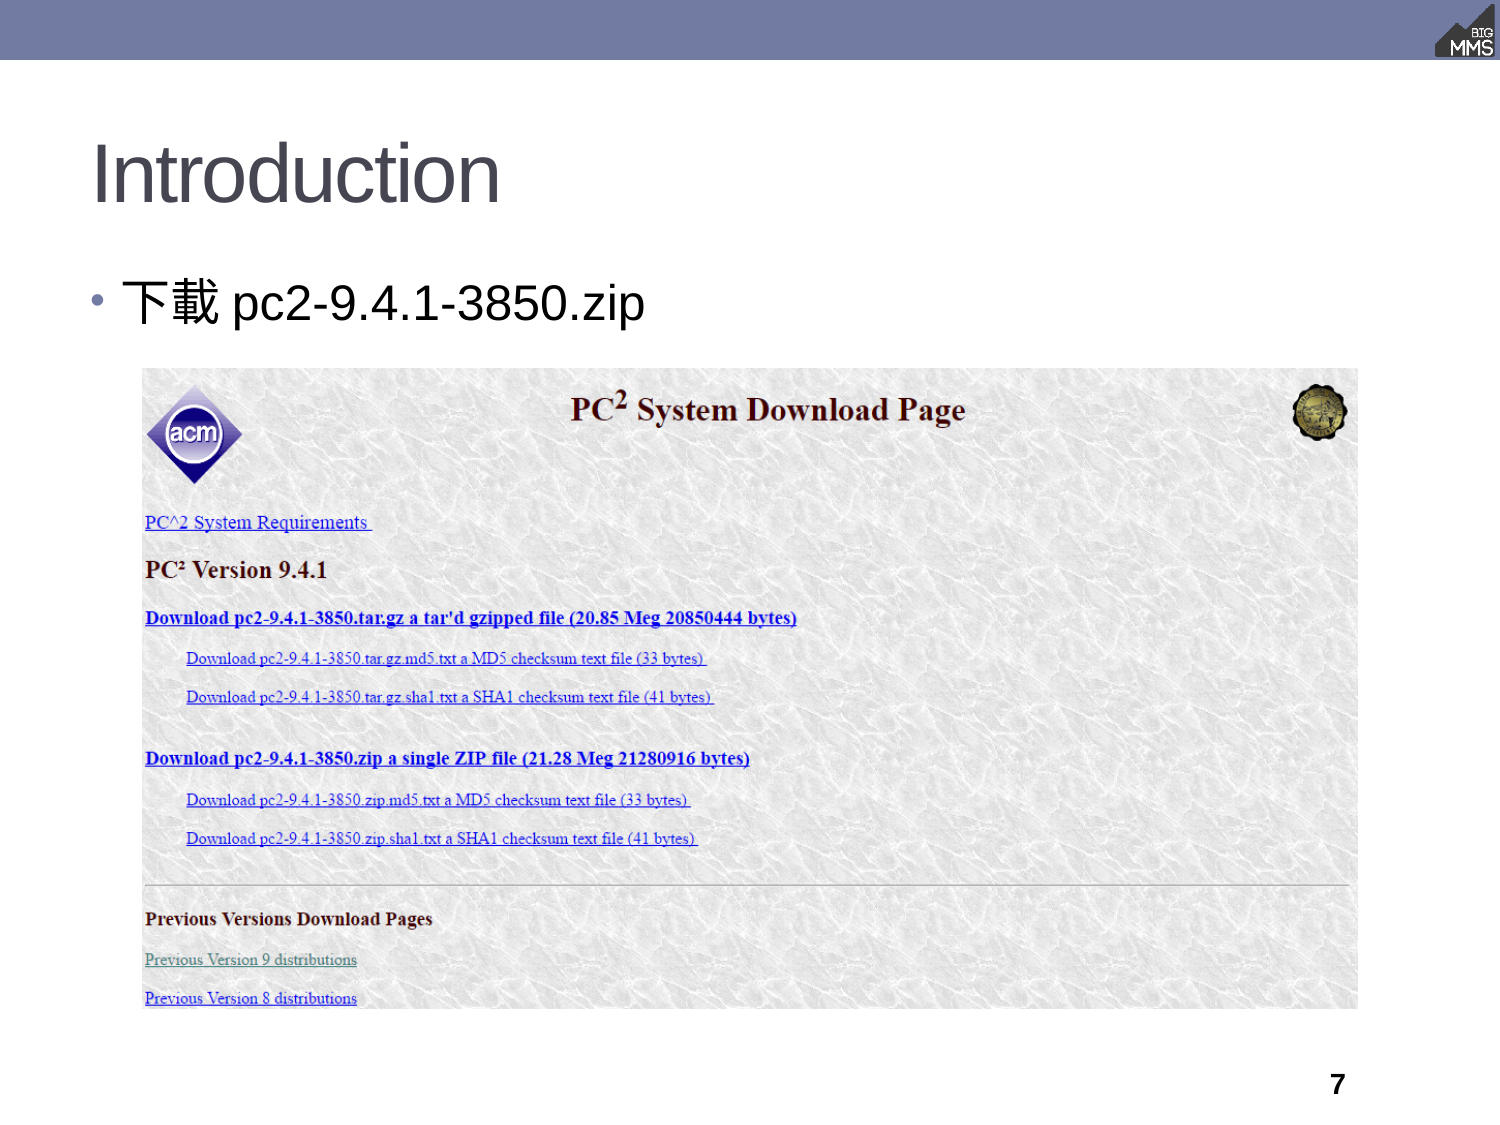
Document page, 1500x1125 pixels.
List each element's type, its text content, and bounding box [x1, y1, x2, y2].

slide_number 7 [1314, 1056, 1490, 1110]
picture [1433, 2, 1495, 58]
title Introduction [75, 87, 1425, 250]
list 下載pc2-9.4.1-3850.zip [75, 262, 1425, 1063]
picture [142, 368, 1358, 1009]
